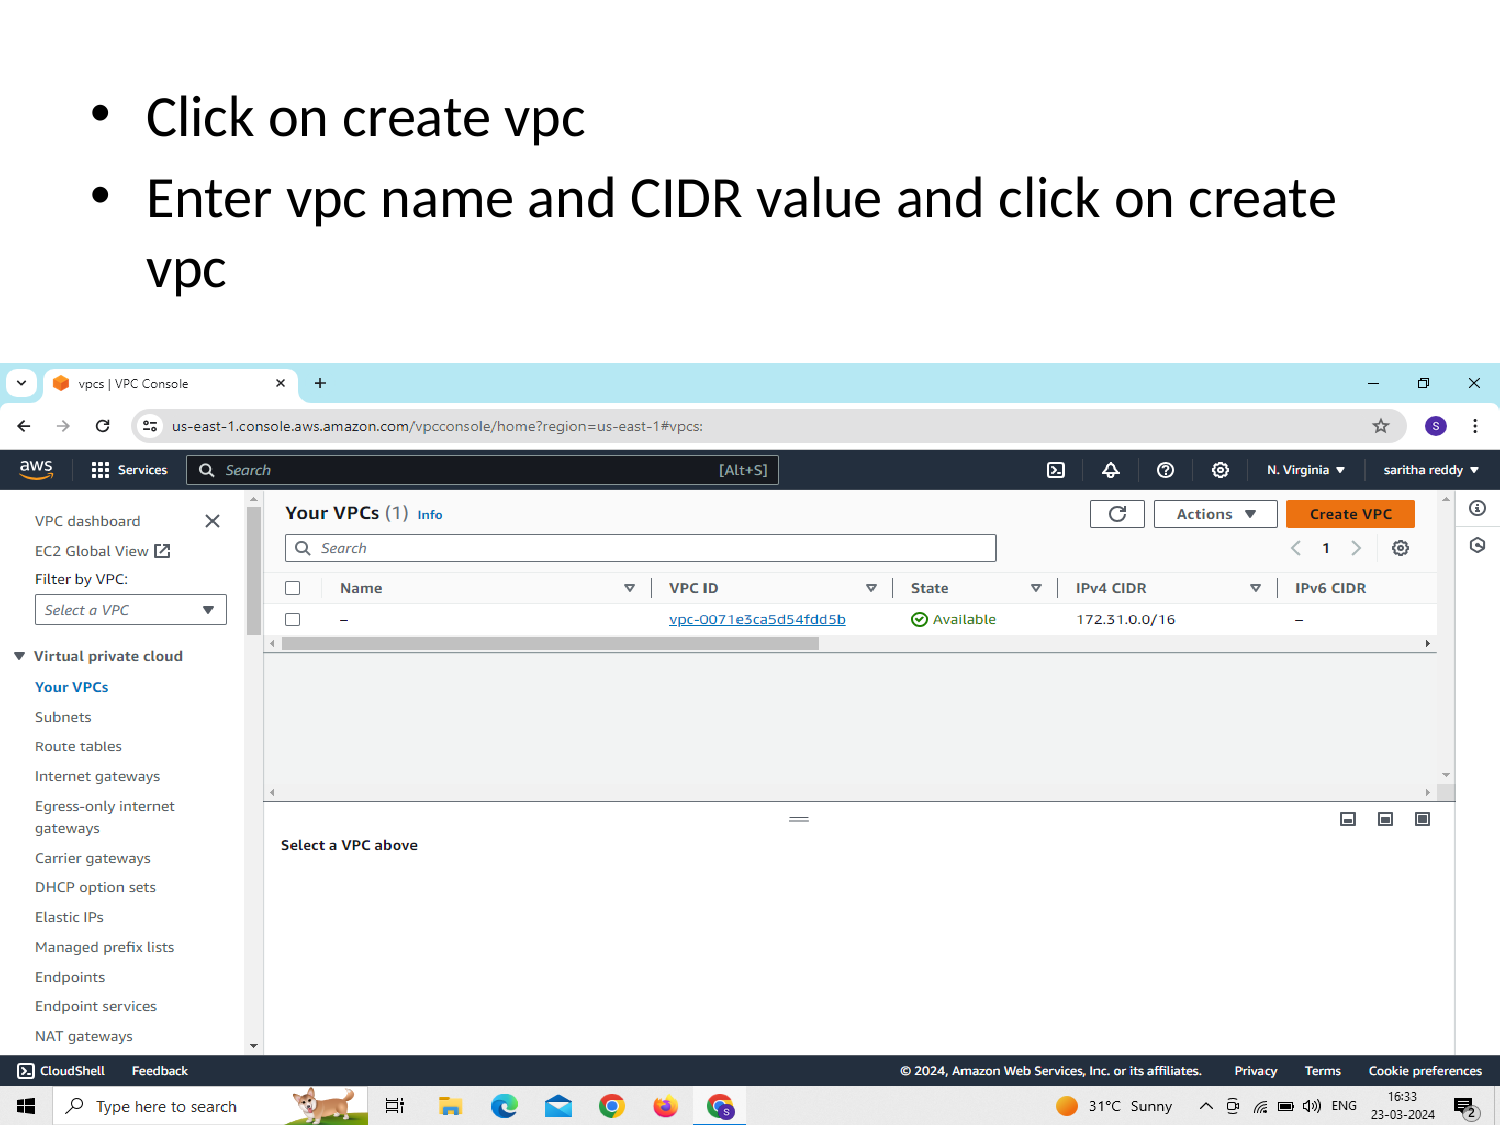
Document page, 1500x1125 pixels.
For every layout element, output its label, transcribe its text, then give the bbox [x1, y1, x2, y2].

picture [0, 362, 1500, 1125]
list Click on create vpc Enter vpc name and CIDR value and click on create vpc [75, 70, 1425, 340]
